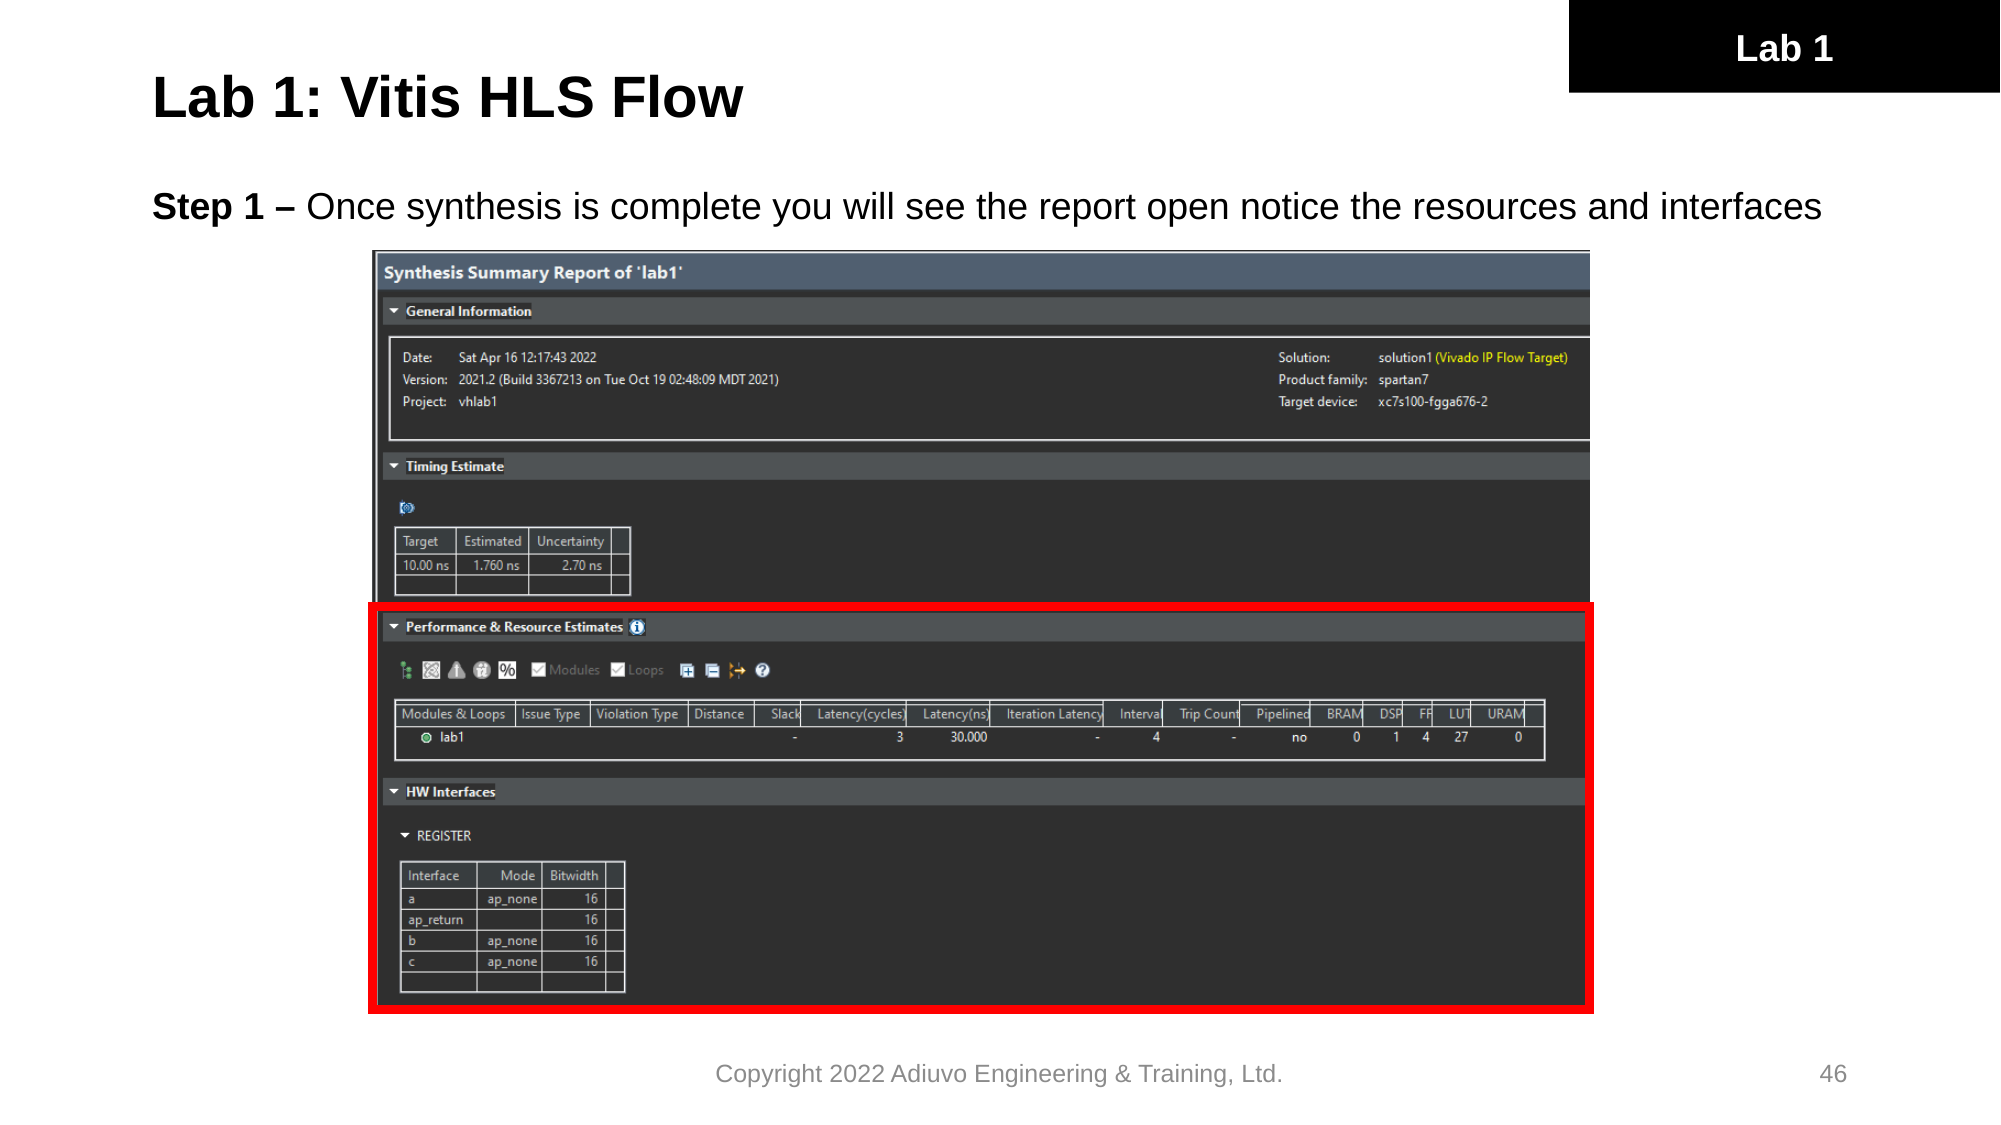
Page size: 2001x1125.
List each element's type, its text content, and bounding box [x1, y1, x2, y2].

picture [372, 250, 1590, 1010]
text_box Step 1 – Once synthesis is complete you will see the report open notice the resources and interfaces [137, 174, 1863, 325]
footer Copyright 2022 Adiuvo Engineering & Training, Ltd. [662, 1042, 1338, 1103]
text_box Lab 1 [1568, 0, 2000, 94]
slide_number 46 [1412, 1042, 1863, 1103]
title Lab 1: Vitis HLS Flow [137, 59, 1863, 153]
